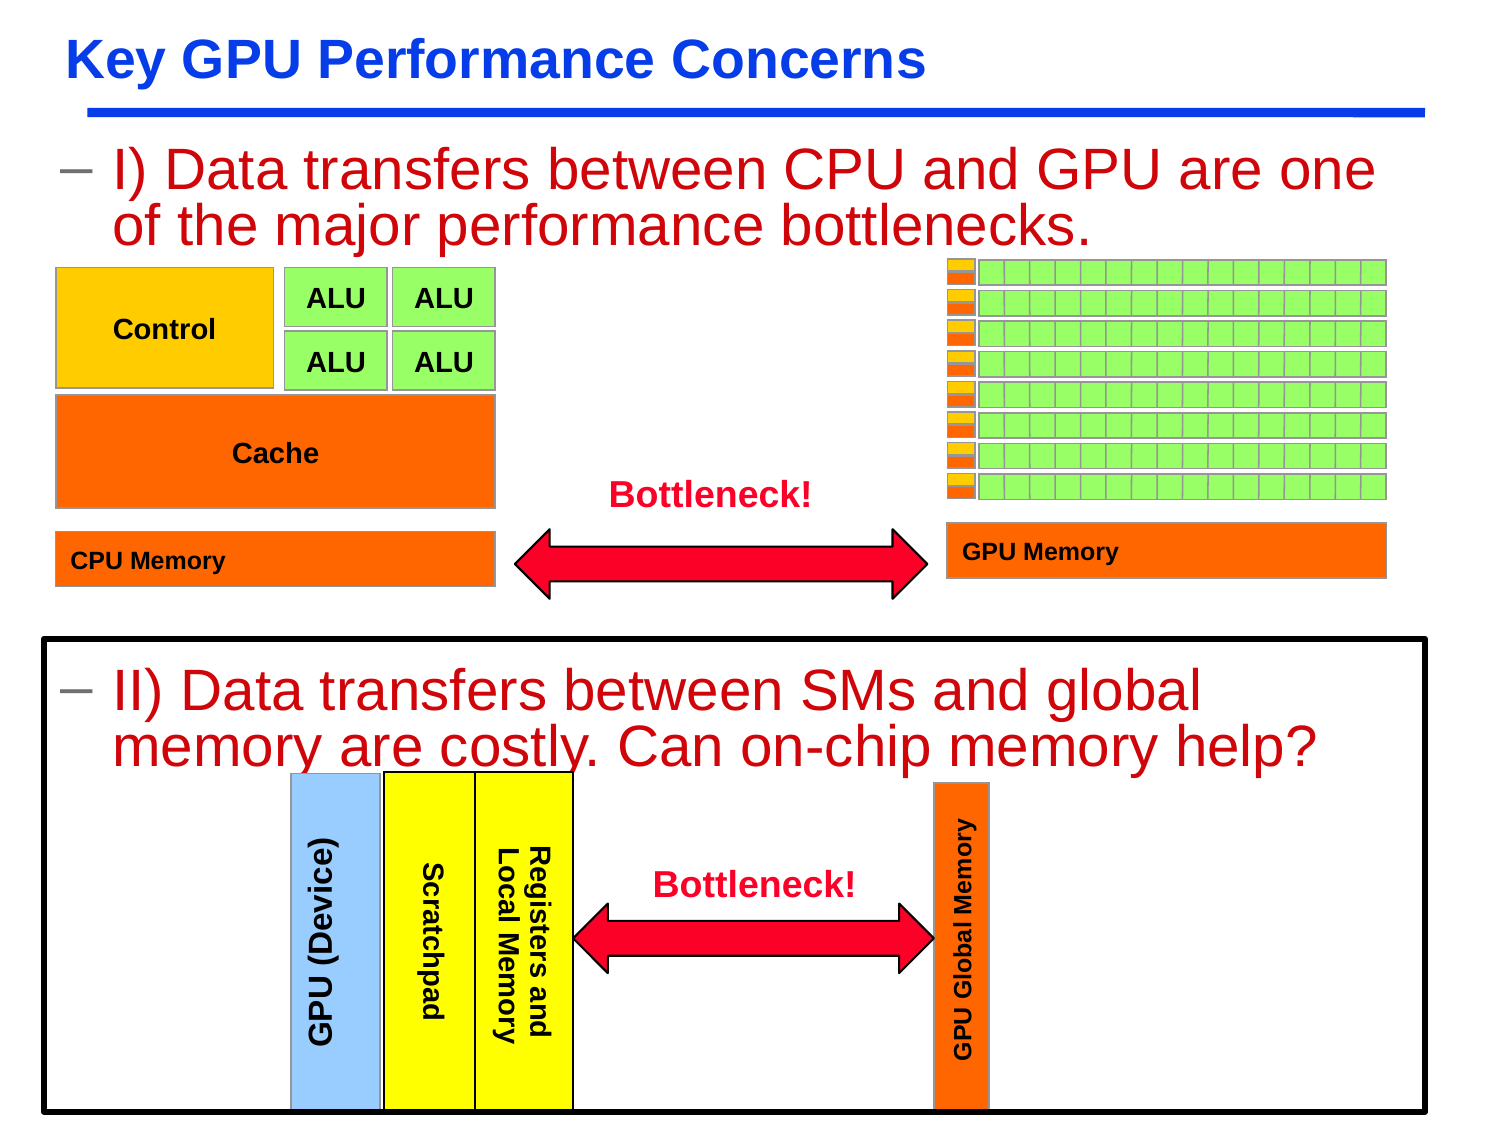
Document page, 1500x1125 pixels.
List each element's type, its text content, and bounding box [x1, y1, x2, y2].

title Key GPU Performance Concerns [49, 24, 1414, 102]
text_box [43, 638, 1425, 1112]
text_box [946, 258, 1387, 579]
text_box [514, 529, 928, 599]
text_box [55, 267, 496, 587]
text_box Bottleneck! [593, 462, 857, 523]
list I) Data transfers between CPU and GPU are one of the major performance bottlenecks. II) Data transfers between SMs and global memory are costly. Can on-chip memory help? [45, 137, 1406, 294]
